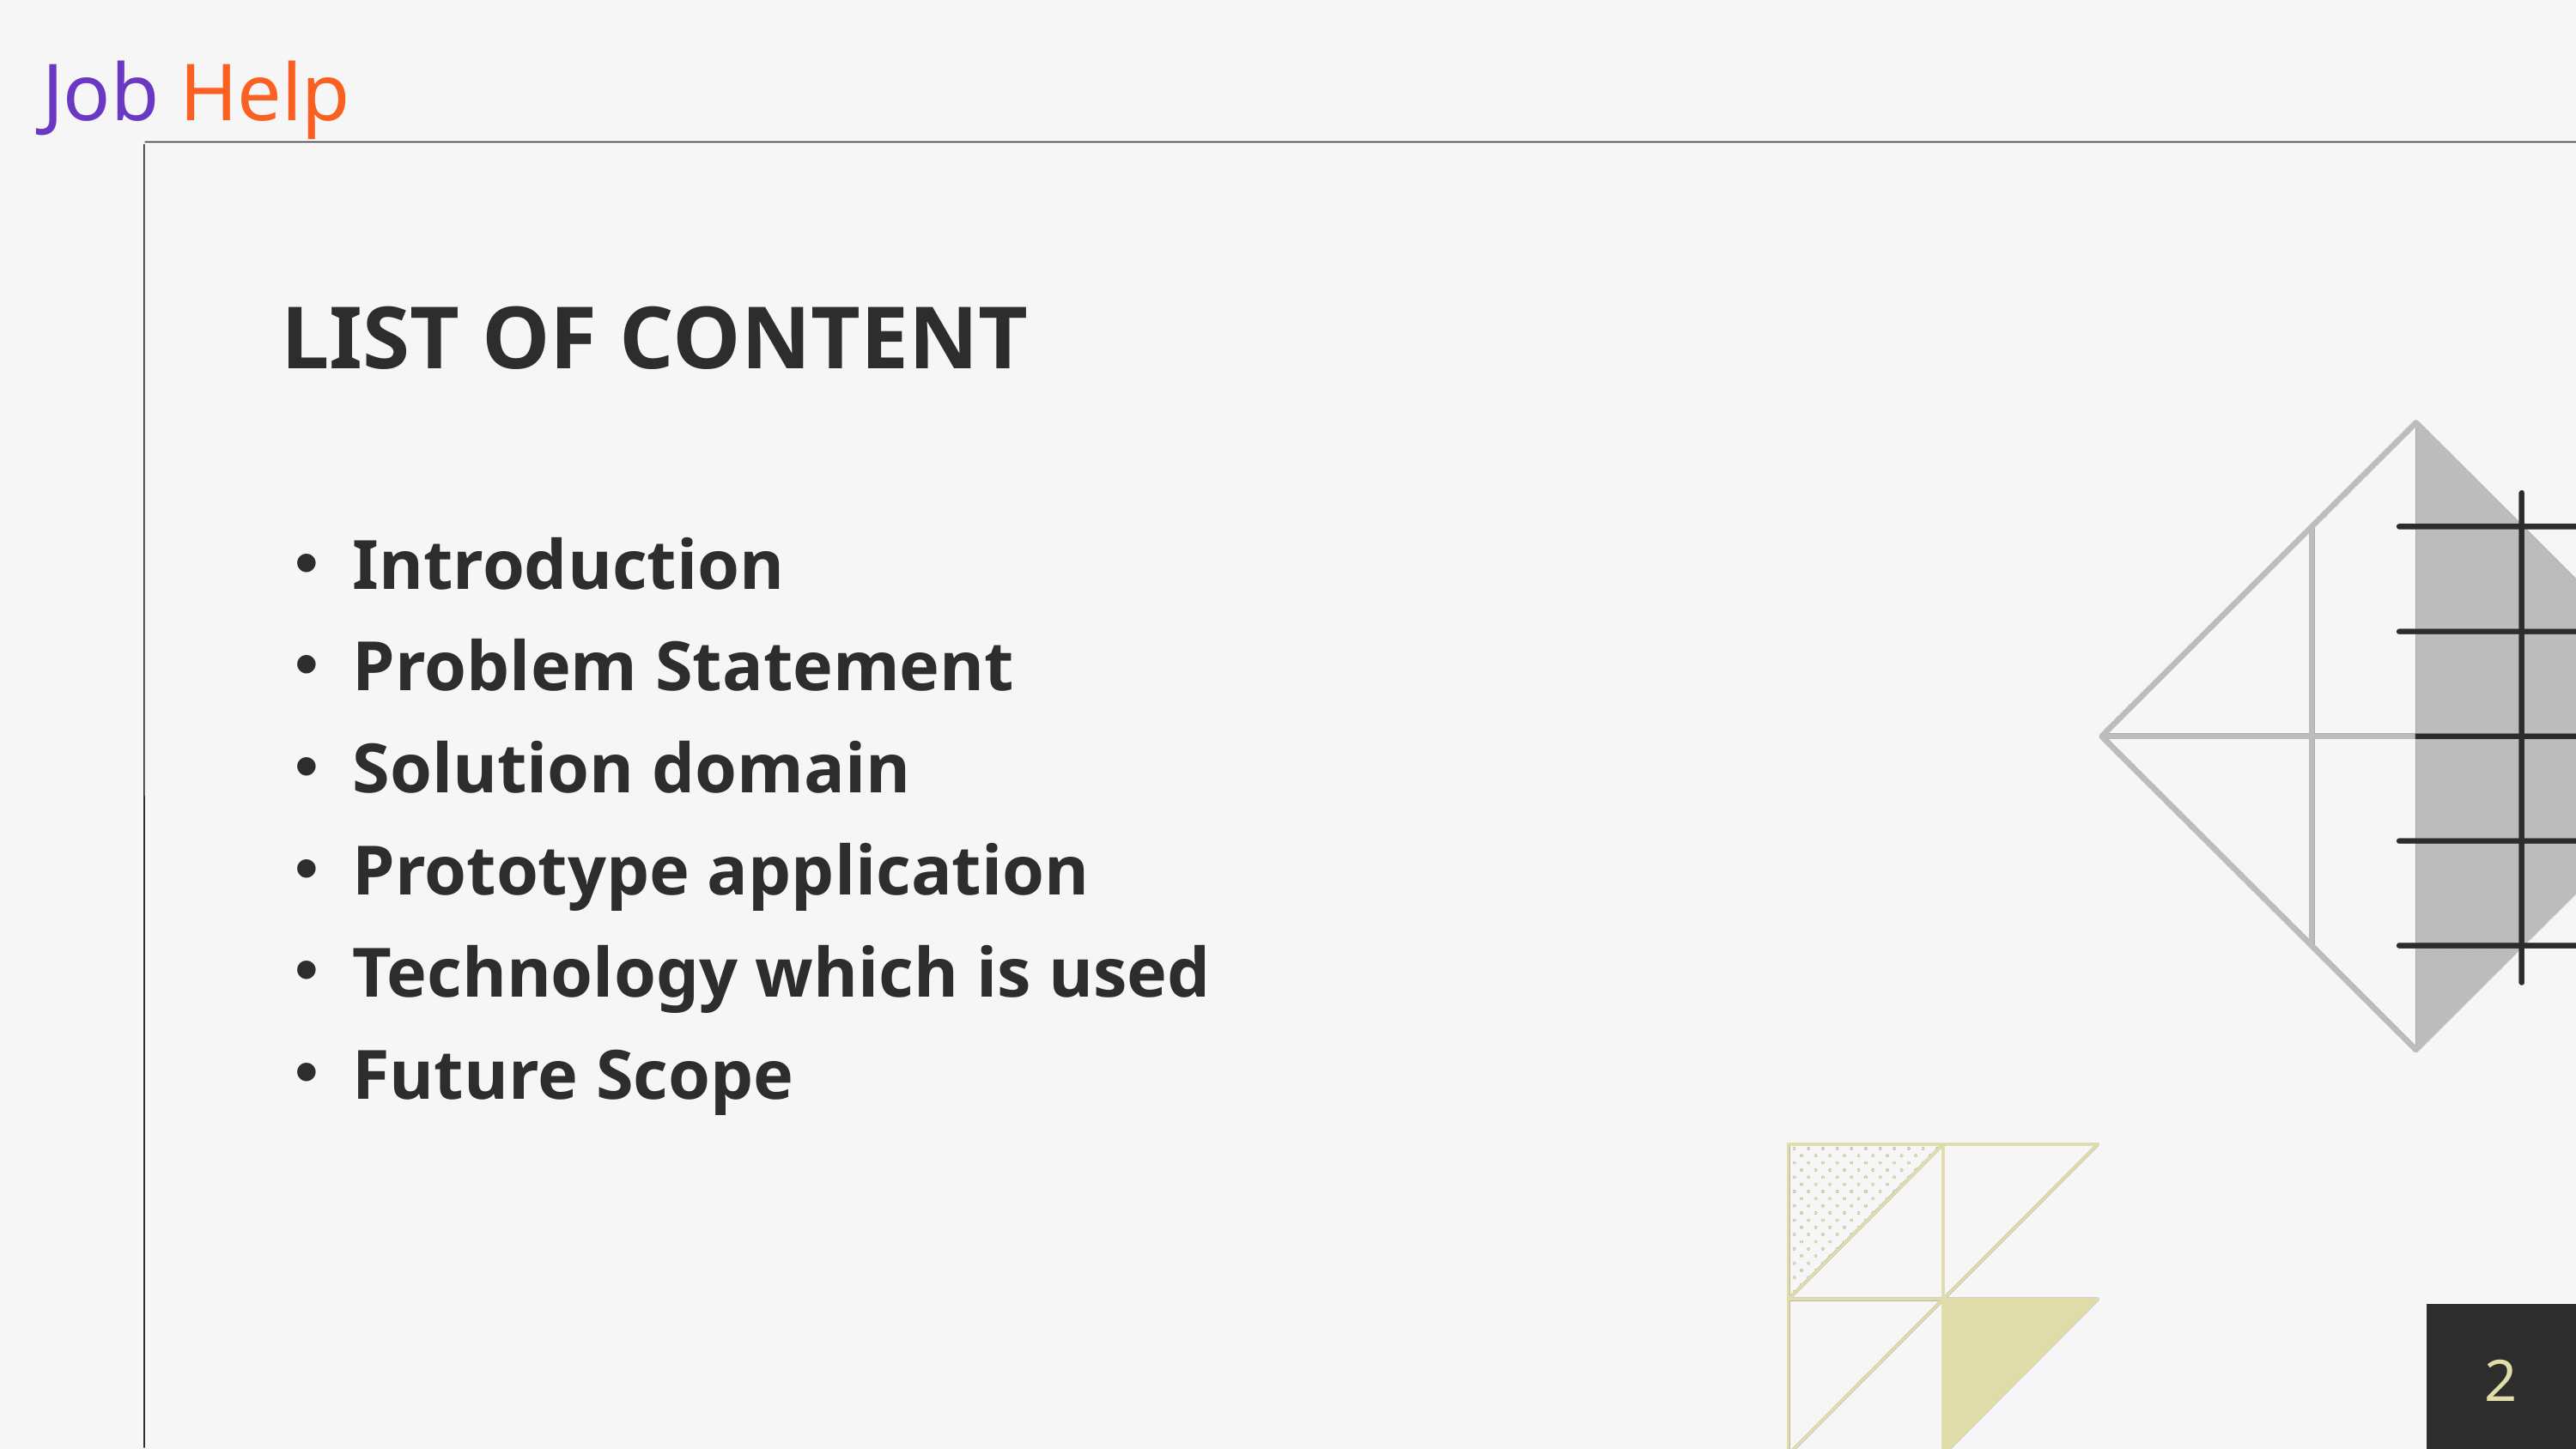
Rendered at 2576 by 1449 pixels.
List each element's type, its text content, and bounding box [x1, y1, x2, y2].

text_box Introduction Problem Statement Solution domain Prototype application Technology which is used Future Scope [236, 500, 1368, 1201]
text_box [1787, 1143, 2099, 1449]
text_box [2099, 420, 2576, 1052]
text_box LIST OF CONTENT [280, 265, 1246, 386]
text_box Job Help [42, 62, 432, 137]
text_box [2426, 1303, 2576, 1449]
